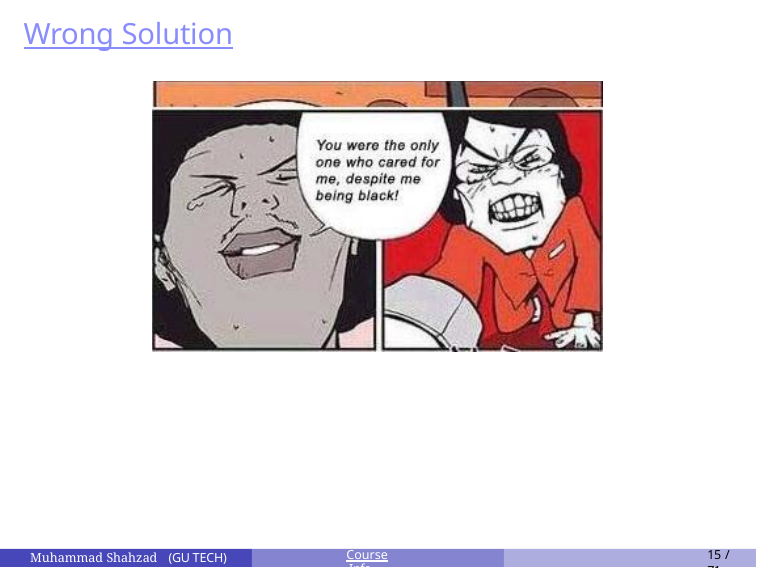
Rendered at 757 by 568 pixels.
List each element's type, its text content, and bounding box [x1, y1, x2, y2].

picture [152, 80, 604, 353]
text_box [0, 548, 757, 568]
text_box Wrong Solution [21, 12, 735, 51]
